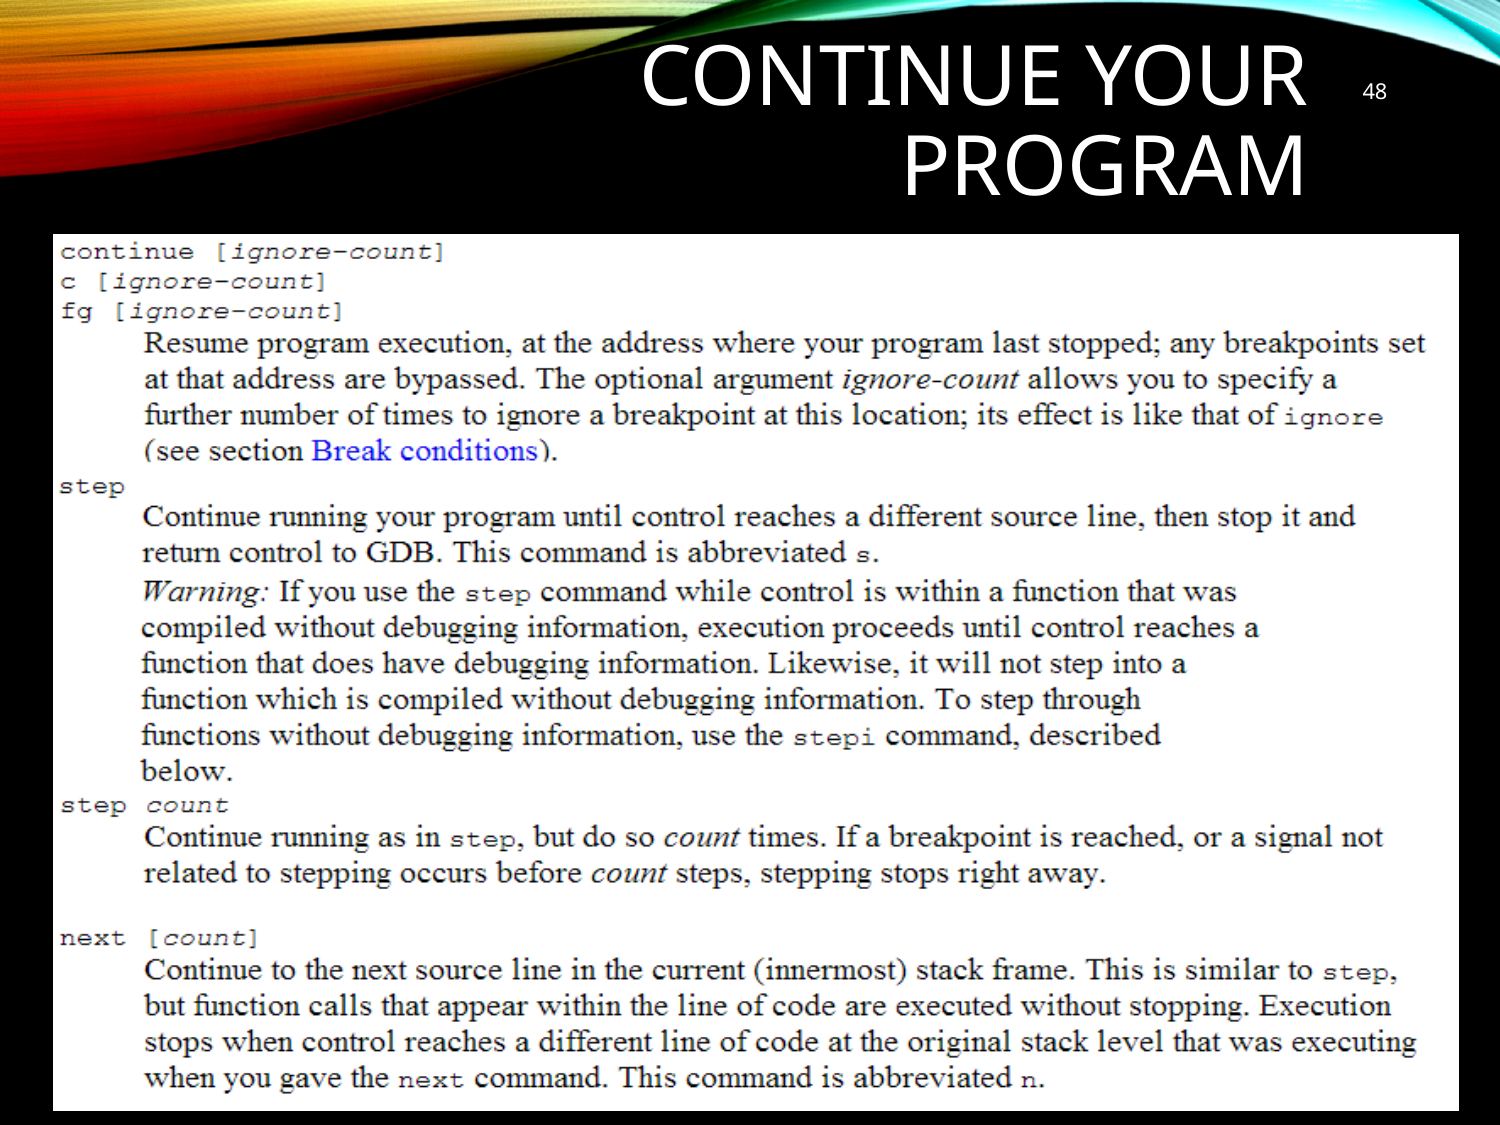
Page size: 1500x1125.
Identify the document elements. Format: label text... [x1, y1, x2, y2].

title Continue your program [277, 17, 1324, 230]
picture [0, 0, 1500, 178]
slide_number 48 [1078, 62, 1403, 123]
picture [52, 233, 1459, 1111]
